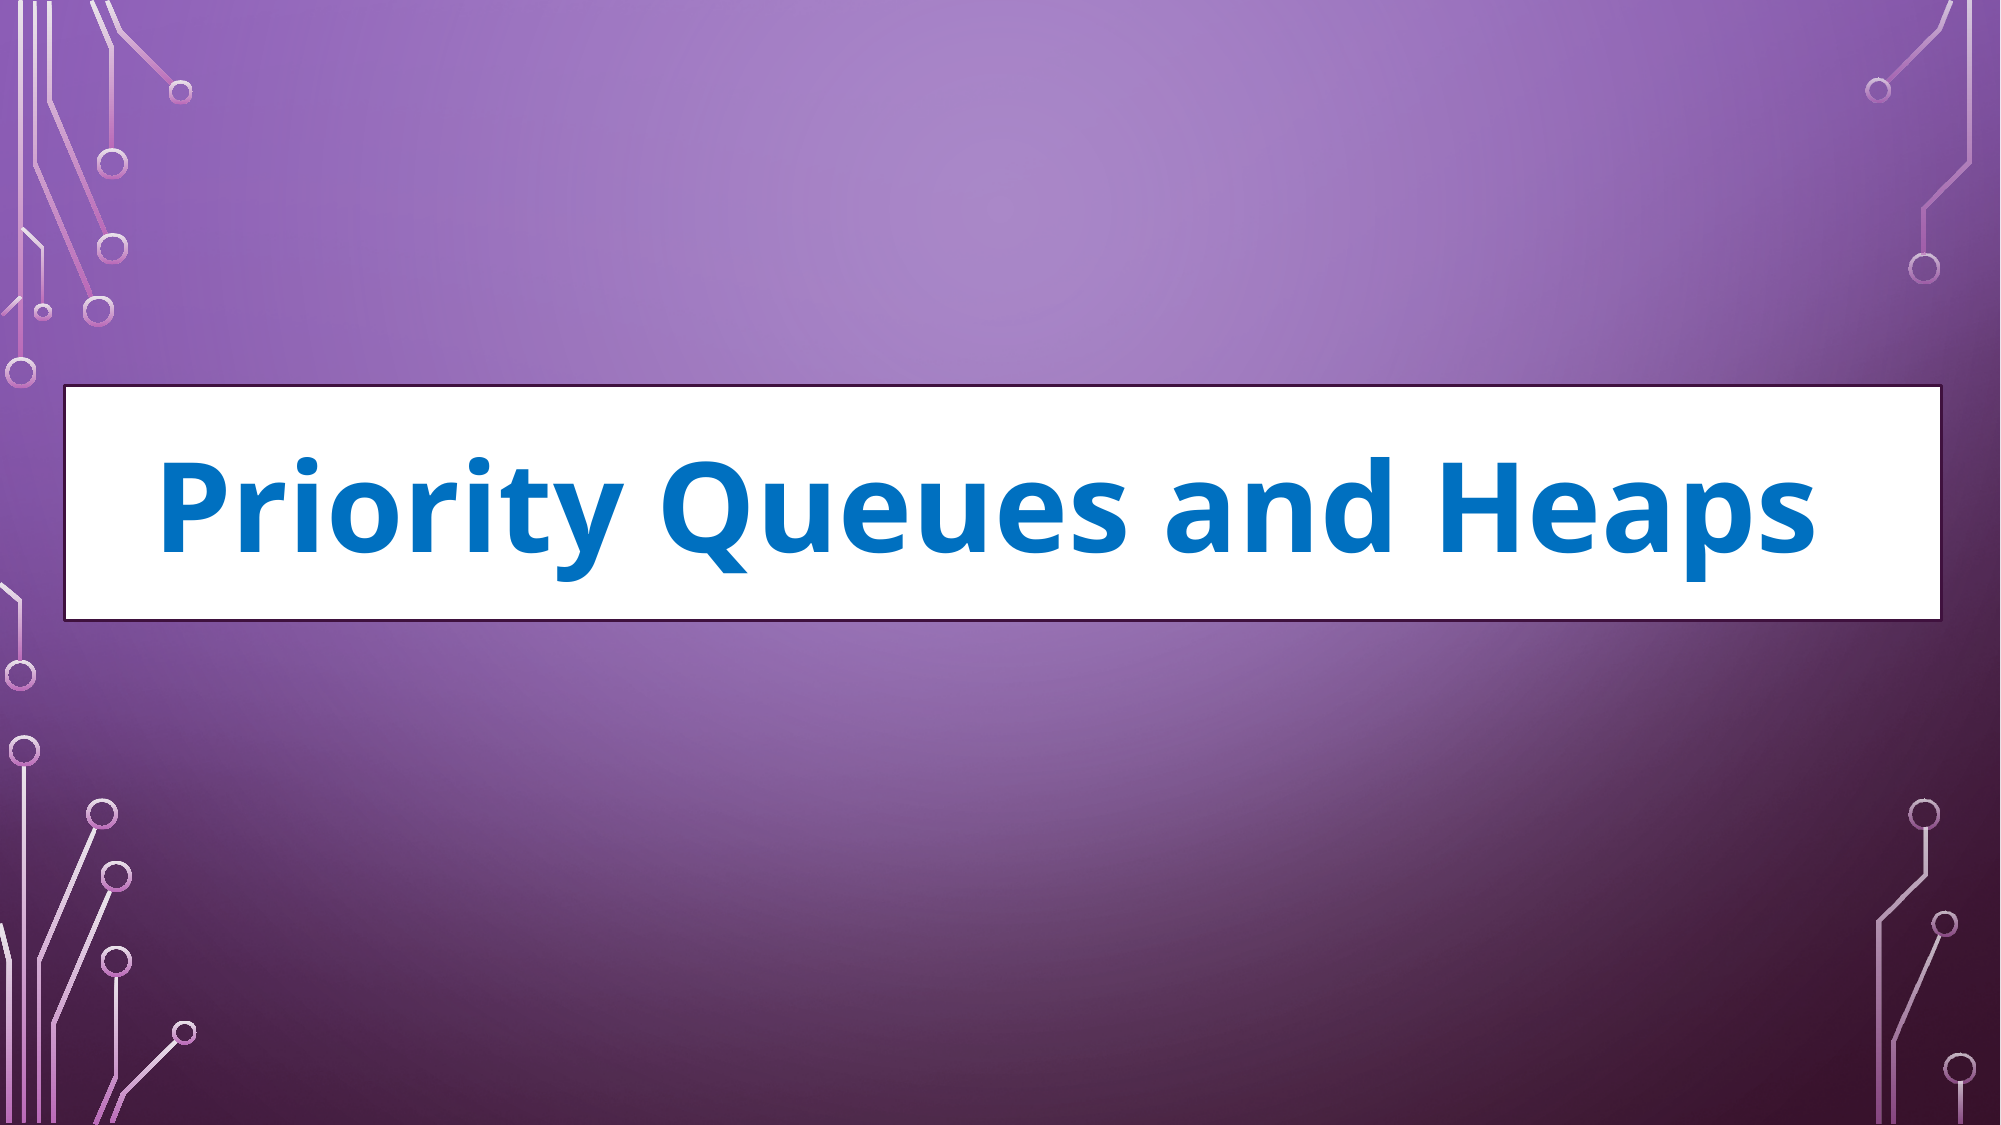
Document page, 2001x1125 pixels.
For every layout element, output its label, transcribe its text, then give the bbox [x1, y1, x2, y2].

text_box Priority Queues and Heaps [63, 384, 1943, 622]
